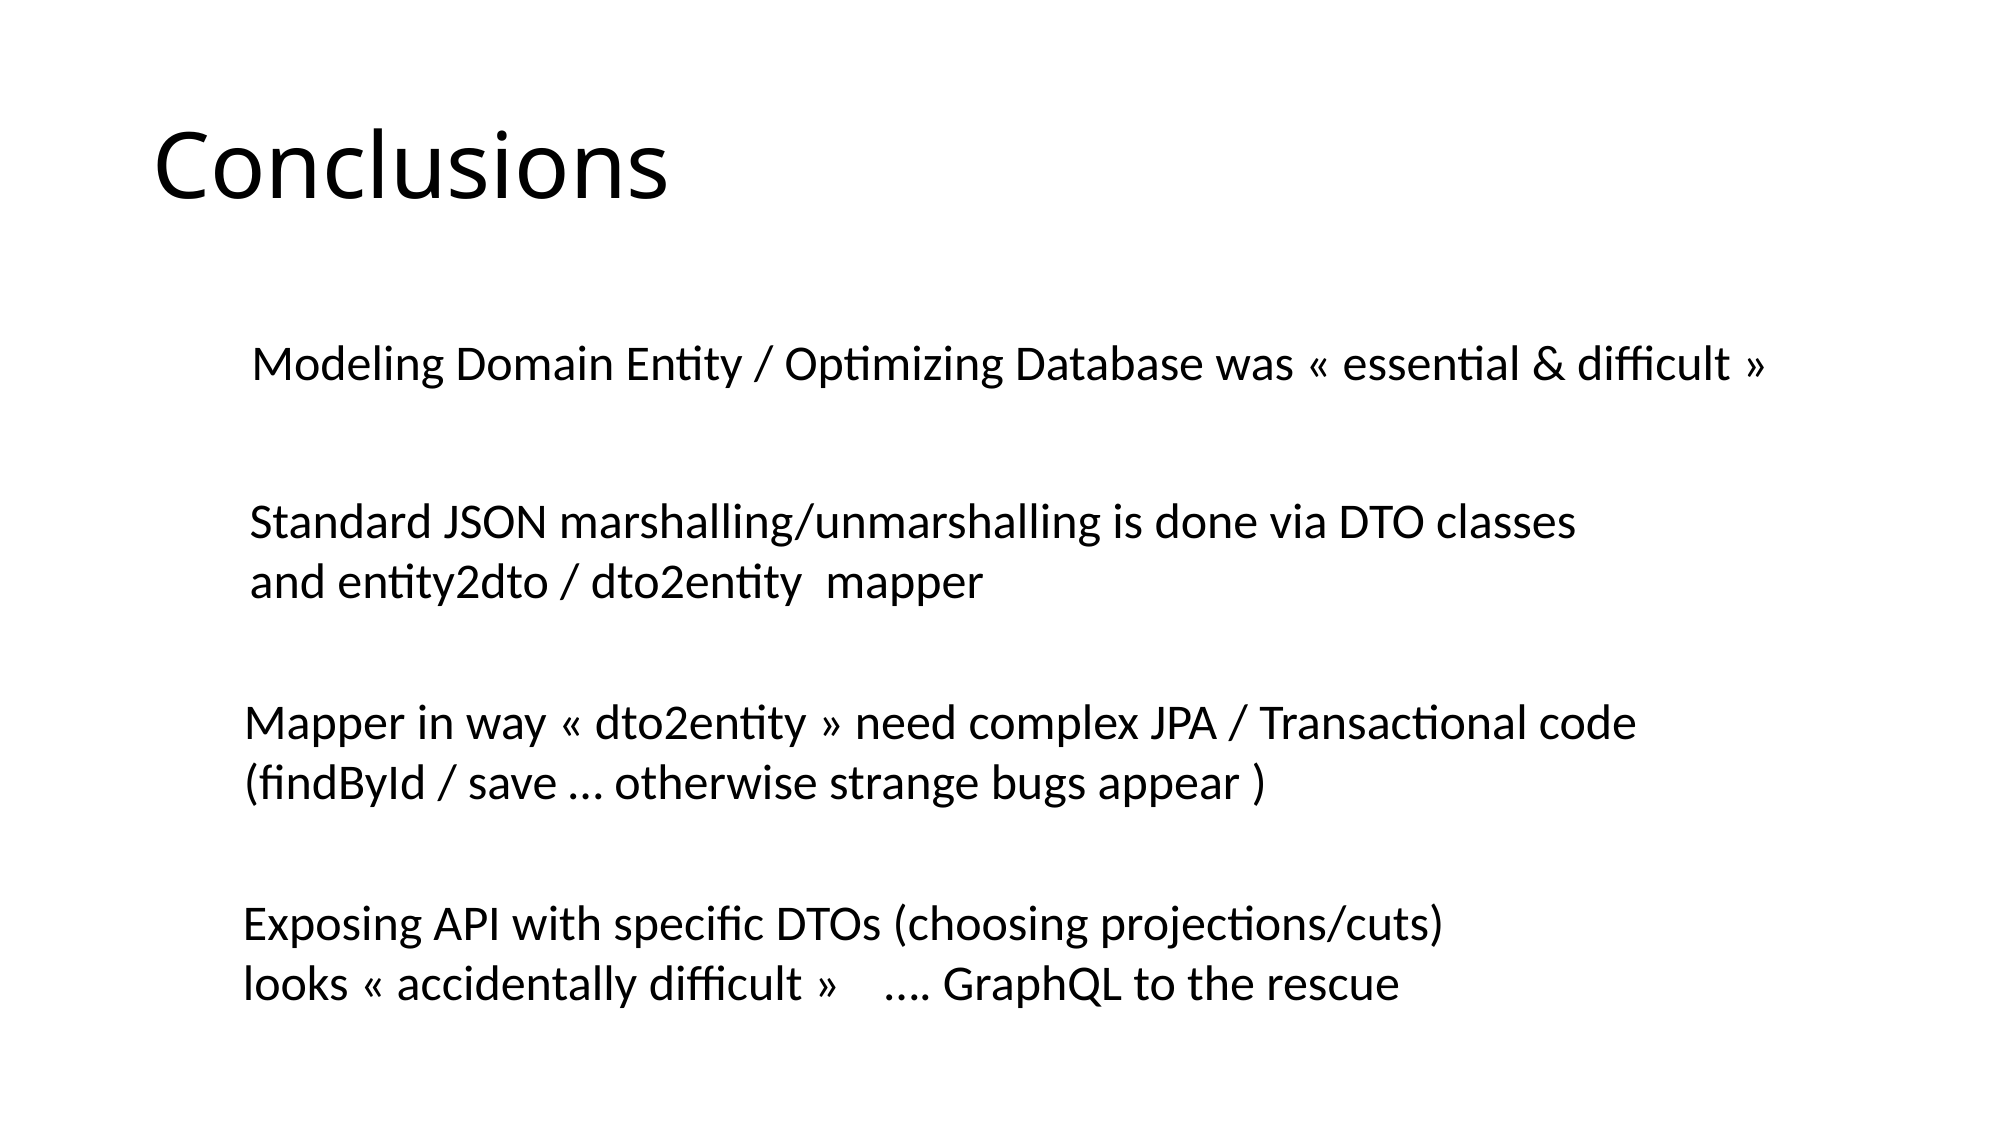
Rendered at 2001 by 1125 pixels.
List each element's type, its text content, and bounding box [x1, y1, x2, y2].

title Conclusions [137, 59, 1863, 278]
text_box Mapper in way « dto2entity » need complex JPA / Transactional code (findById / save … otherwise strange bugs appear ) [229, 682, 1653, 817]
text_box Standard JSON marshalling/unmarshalling is done via DTO classes and entity2dto / dto2entity mapper [234, 481, 1604, 616]
text_box Exposing API with specific DTOs (choosing projections/cuts) looks « accidentally difficult » …. GraphQL to the rescue [228, 883, 1461, 1018]
text_box Modeling Domain Entity / Optimizing Database was « essential & difficult » [236, 322, 1783, 398]
